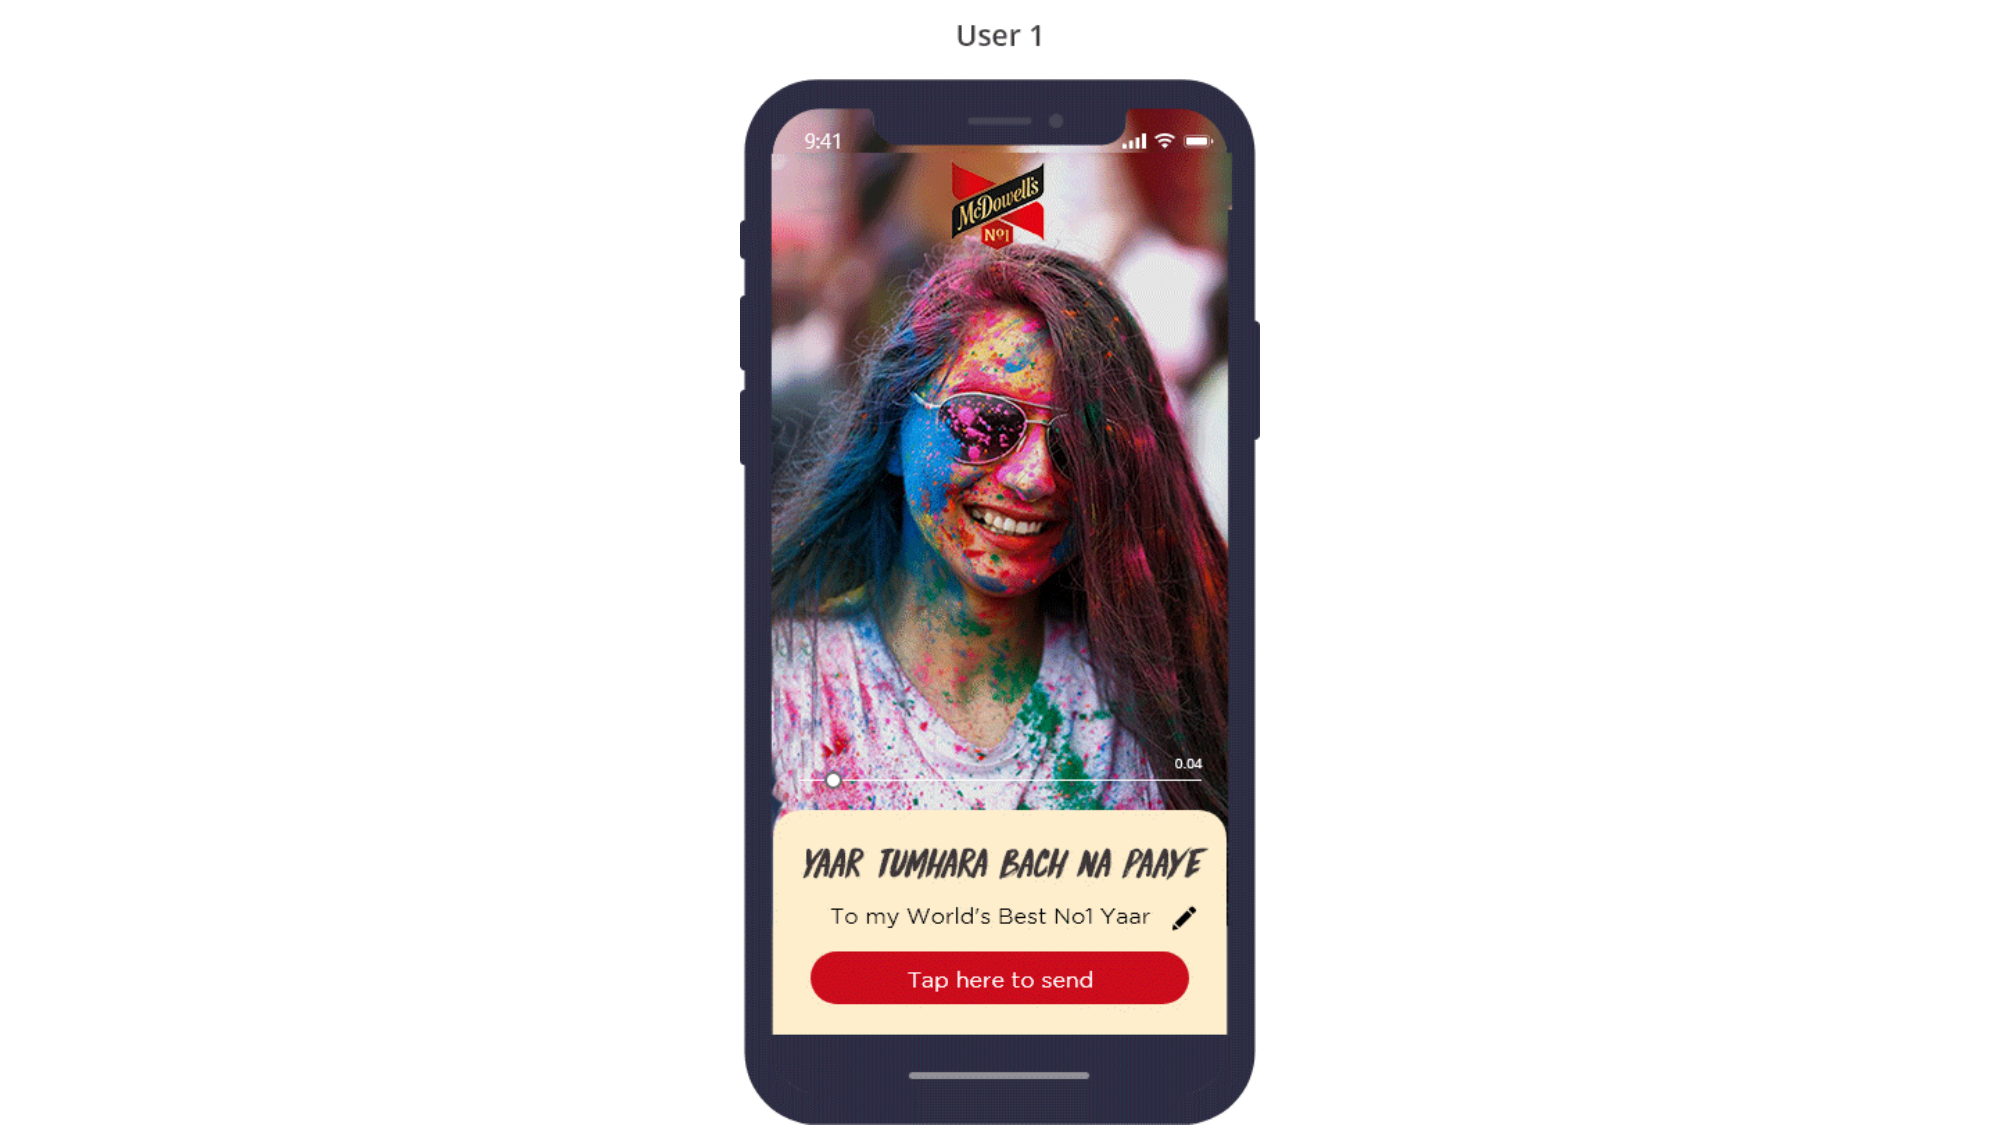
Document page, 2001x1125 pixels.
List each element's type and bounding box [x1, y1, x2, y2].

picture [740, 0, 1260, 1125]
